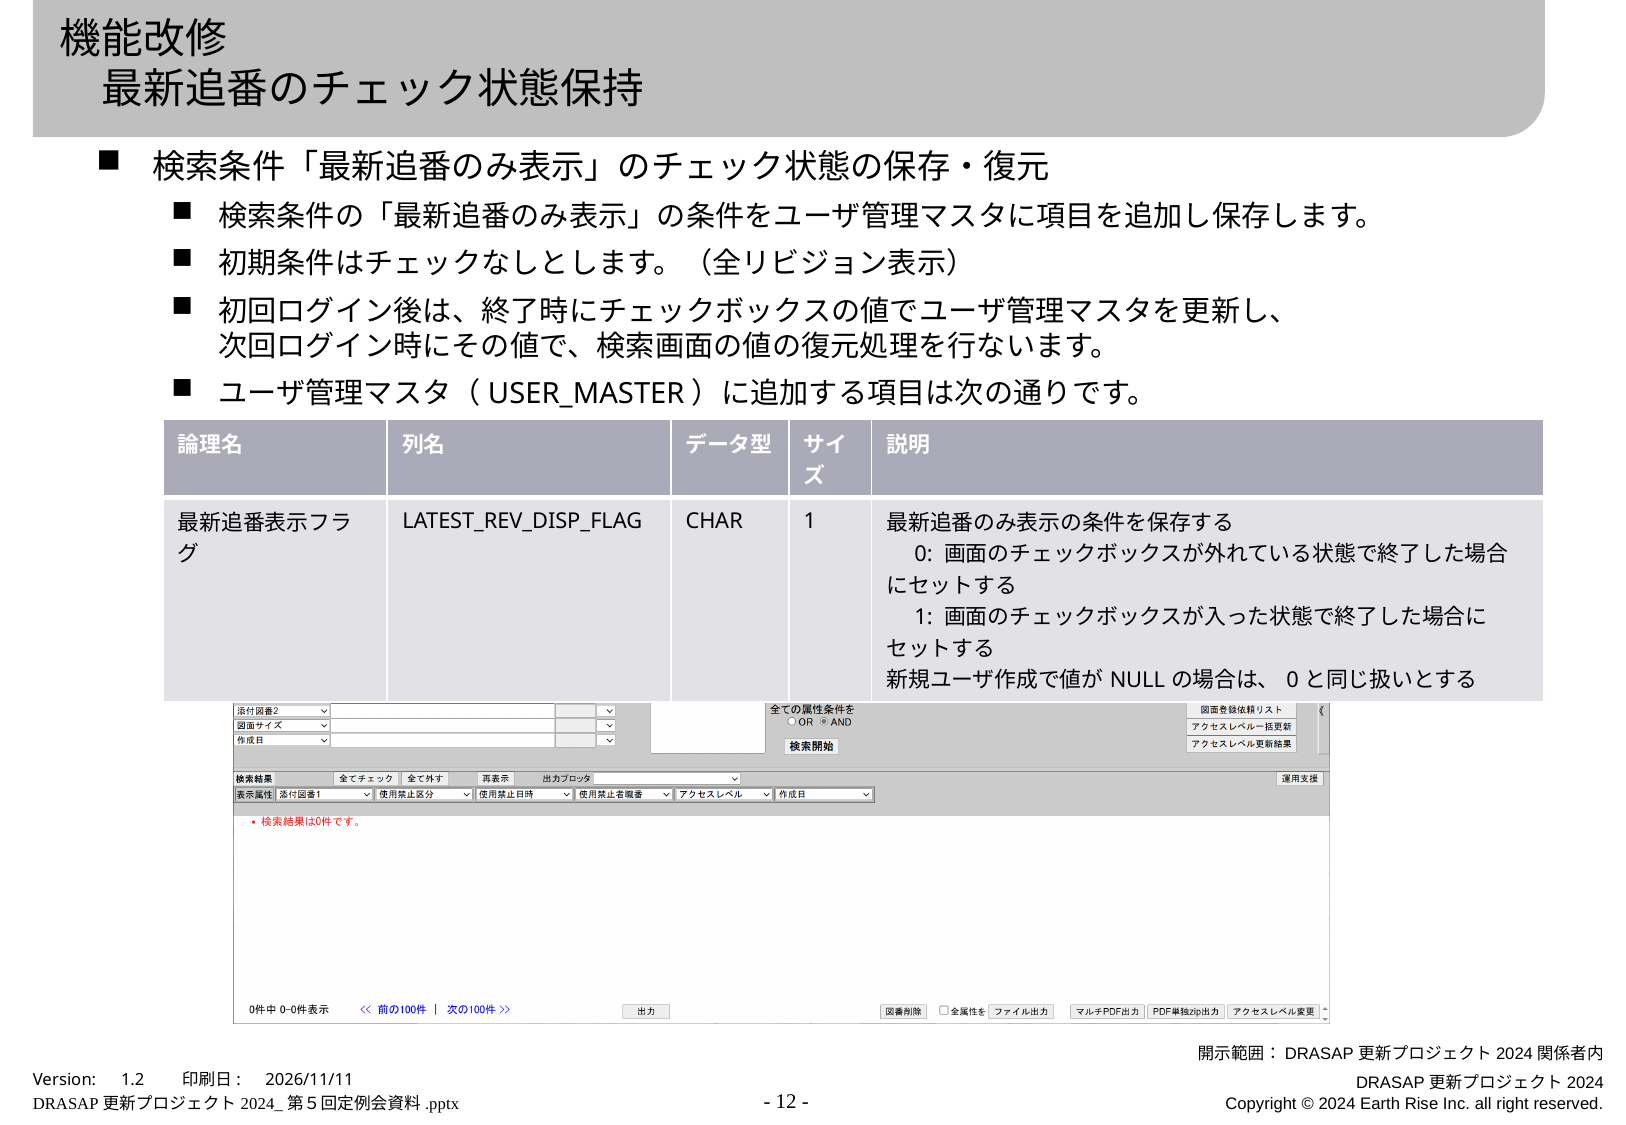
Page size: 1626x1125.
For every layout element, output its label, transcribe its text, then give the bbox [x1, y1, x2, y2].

title 機能改修 最新追番のチェック状態保持 [44, 21, 1155, 102]
table_cell LATEST_REV_DISP_FLAG [388, 500, 670, 601]
picture [233, 602, 1330, 1024]
table_cell 1 [790, 500, 871, 601]
table_cell 最新追番表示フラグ [164, 500, 386, 701]
table_cell 最新追番のみ表示の条件を保存する 0: 画面のチェックボックスが外れている状態で終了した場合にセットする 1: 画面のチェックボックスが入った状態で終了した場合にセットする 新規ユーザ作成で値がNULLの場合は、0と同じ扱いとする [872, 500, 1543, 701]
table_cell CHAR [672, 500, 788, 601]
table_header 論理名 [164, 420, 386, 495]
table_header サイズ [790, 420, 871, 495]
table_header データ型 [672, 420, 788, 495]
table_header 説明 [872, 420, 1543, 495]
table_header 列名 [388, 420, 670, 495]
list 検索条件「最新追番のみ表示」のチェック状態の保存・復元 検索条件の「最新追番のみ表示」の条件をユーザ管理マスタに項目を追加し保存します。 初期条件はチェックなしとします。（全リビジョン表示） 初回ログイン後は、終了時にチェックボックスの値でユーザ管理マスタを更新し、 次回ログイン時にその値で、検索画面の値の復元処理を行ないます。 ユーザ管理マスタ（USER_MASTER）に追加する項目は次の通りです。 [81, 137, 1604, 1088]
